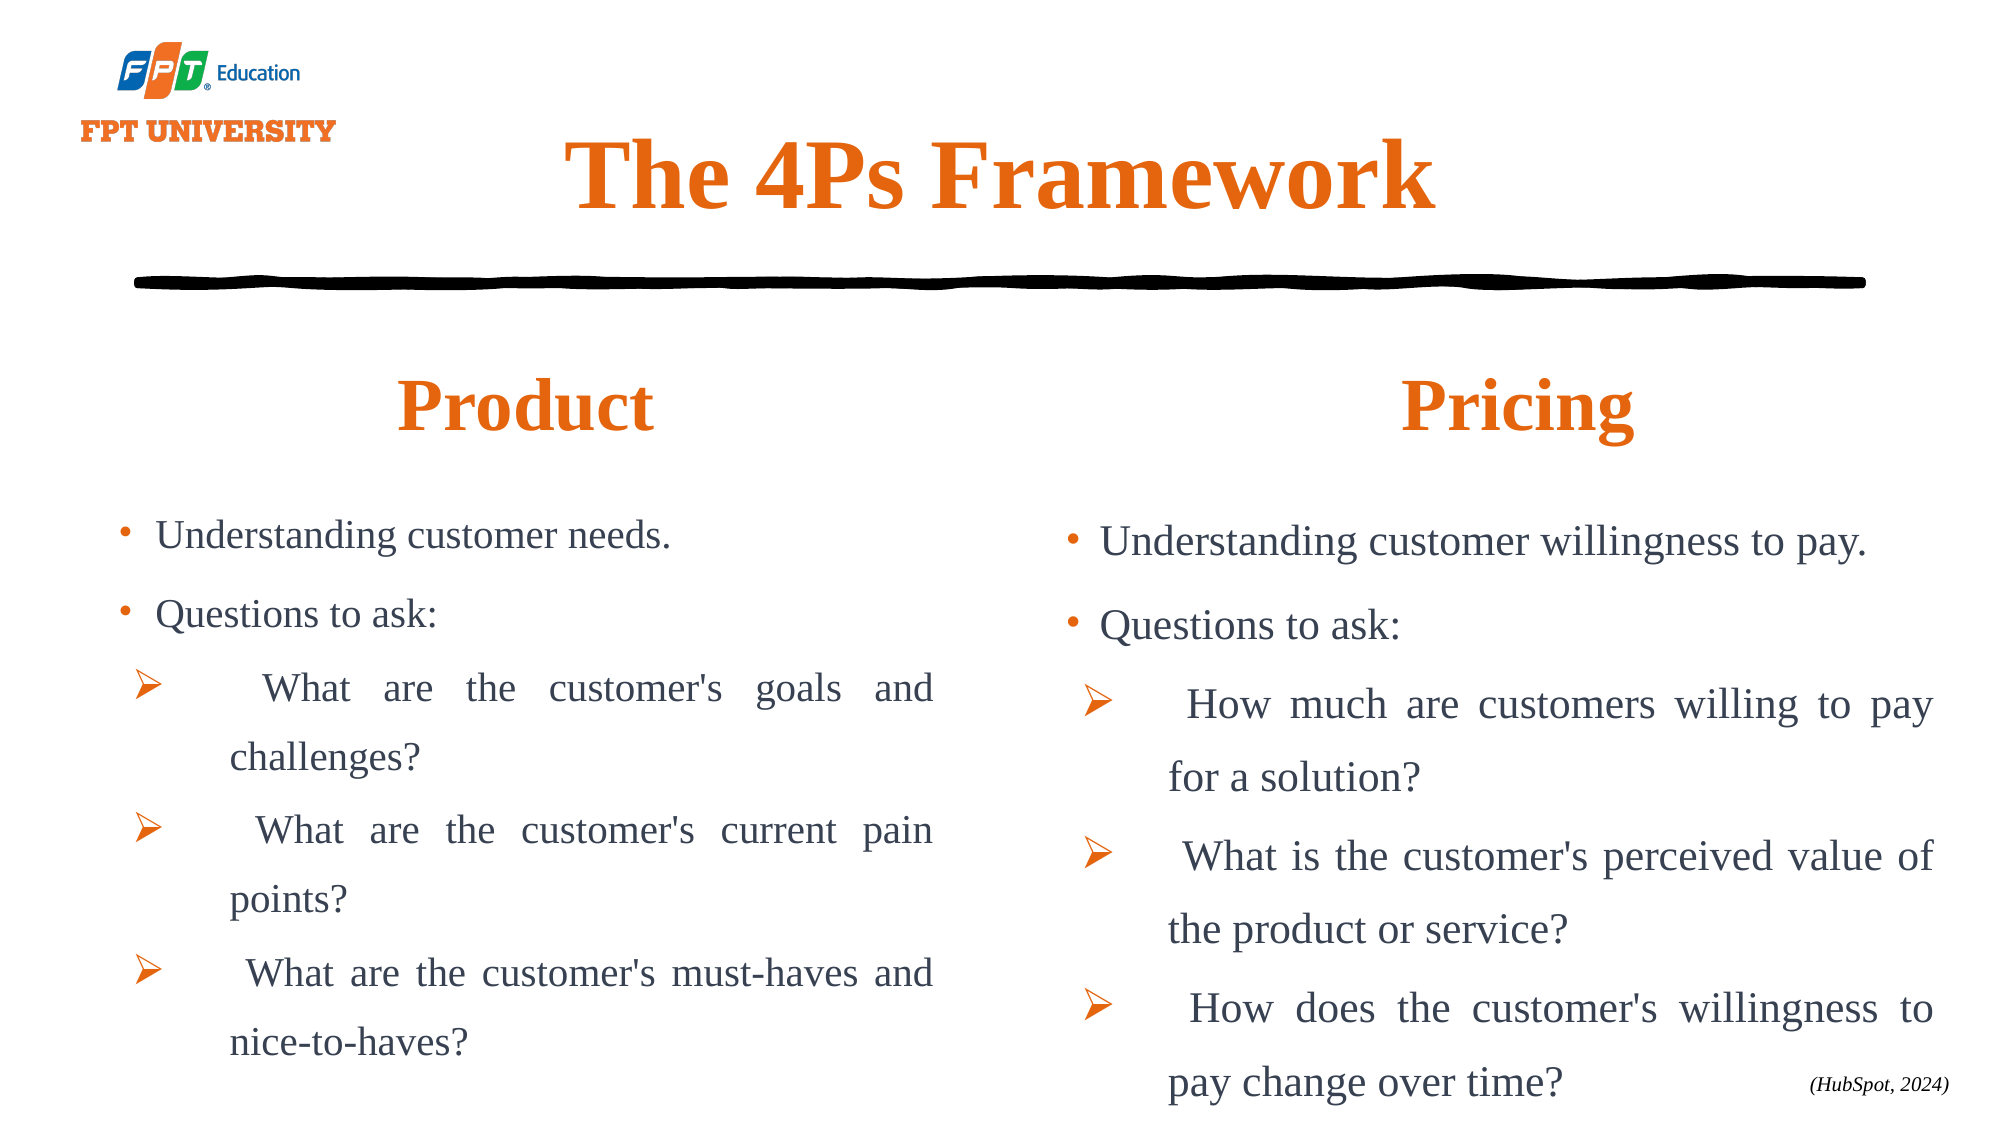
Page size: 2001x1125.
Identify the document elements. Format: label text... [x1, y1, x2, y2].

list Product [103, 318, 950, 454]
picture [81, 42, 336, 142]
list Understanding customer willingness to pay. Questions to ask: How much are customers willing to pay for a solution? What is the customer's perceived value of the product or service? How does the customer's willingness to pay change over time? [1050, 483, 1950, 1125]
list Understanding customer needs. Questions to ask: What are the customer's goals and challenges? What are the customer's current pain points? What are the customer's must-haves and nice-to-haves? [103, 479, 950, 1083]
text_box (HubSpot, 2024) [1794, 1057, 2000, 1108]
list Pricing [1093, 318, 1944, 454]
title The 4Ps Framework [137, 59, 1863, 278]
